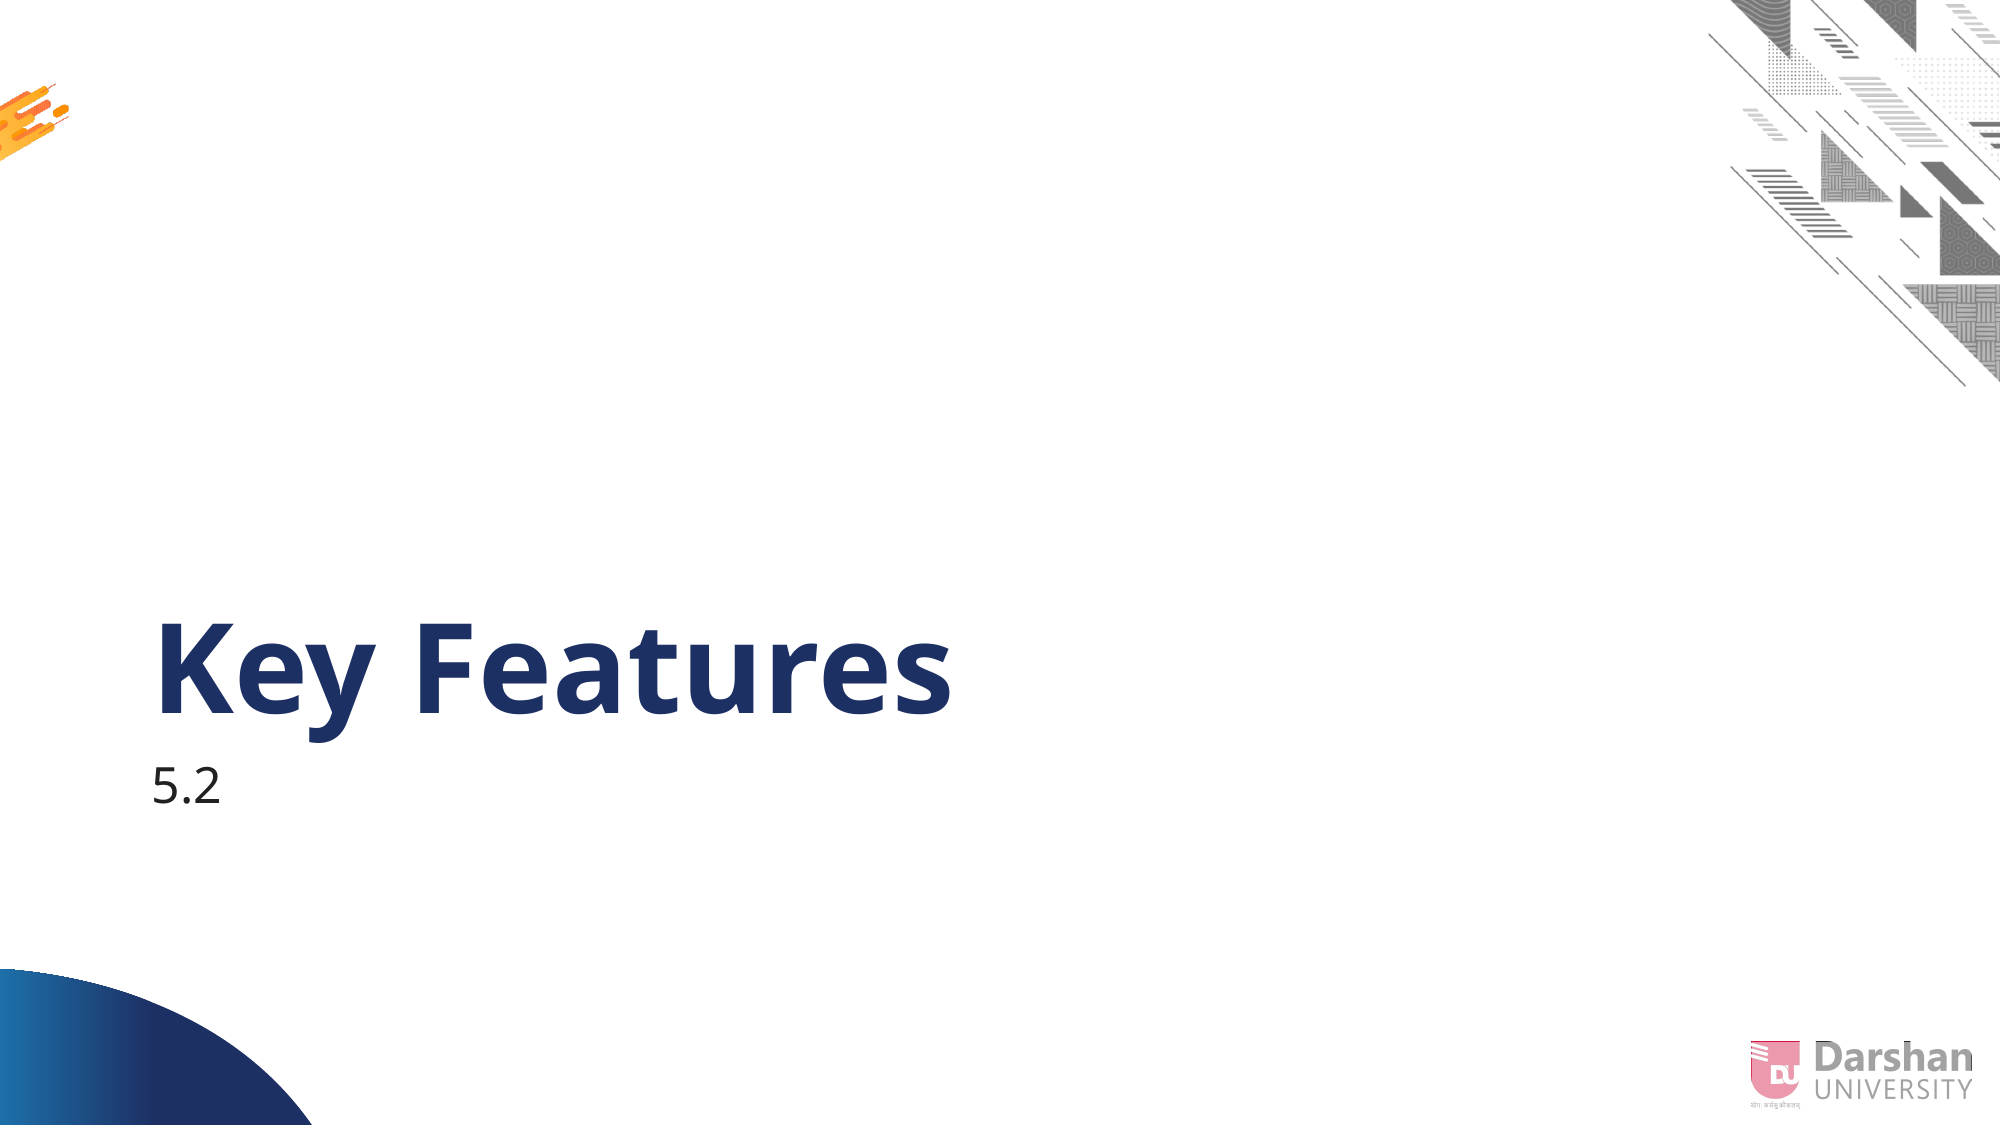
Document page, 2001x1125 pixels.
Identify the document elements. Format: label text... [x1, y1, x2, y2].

list 5.2 [136, 752, 1862, 999]
table_cell CE [1751, 1041, 1972, 1109]
title Key Features [136, 280, 1862, 749]
picture [0, 65, 90, 193]
